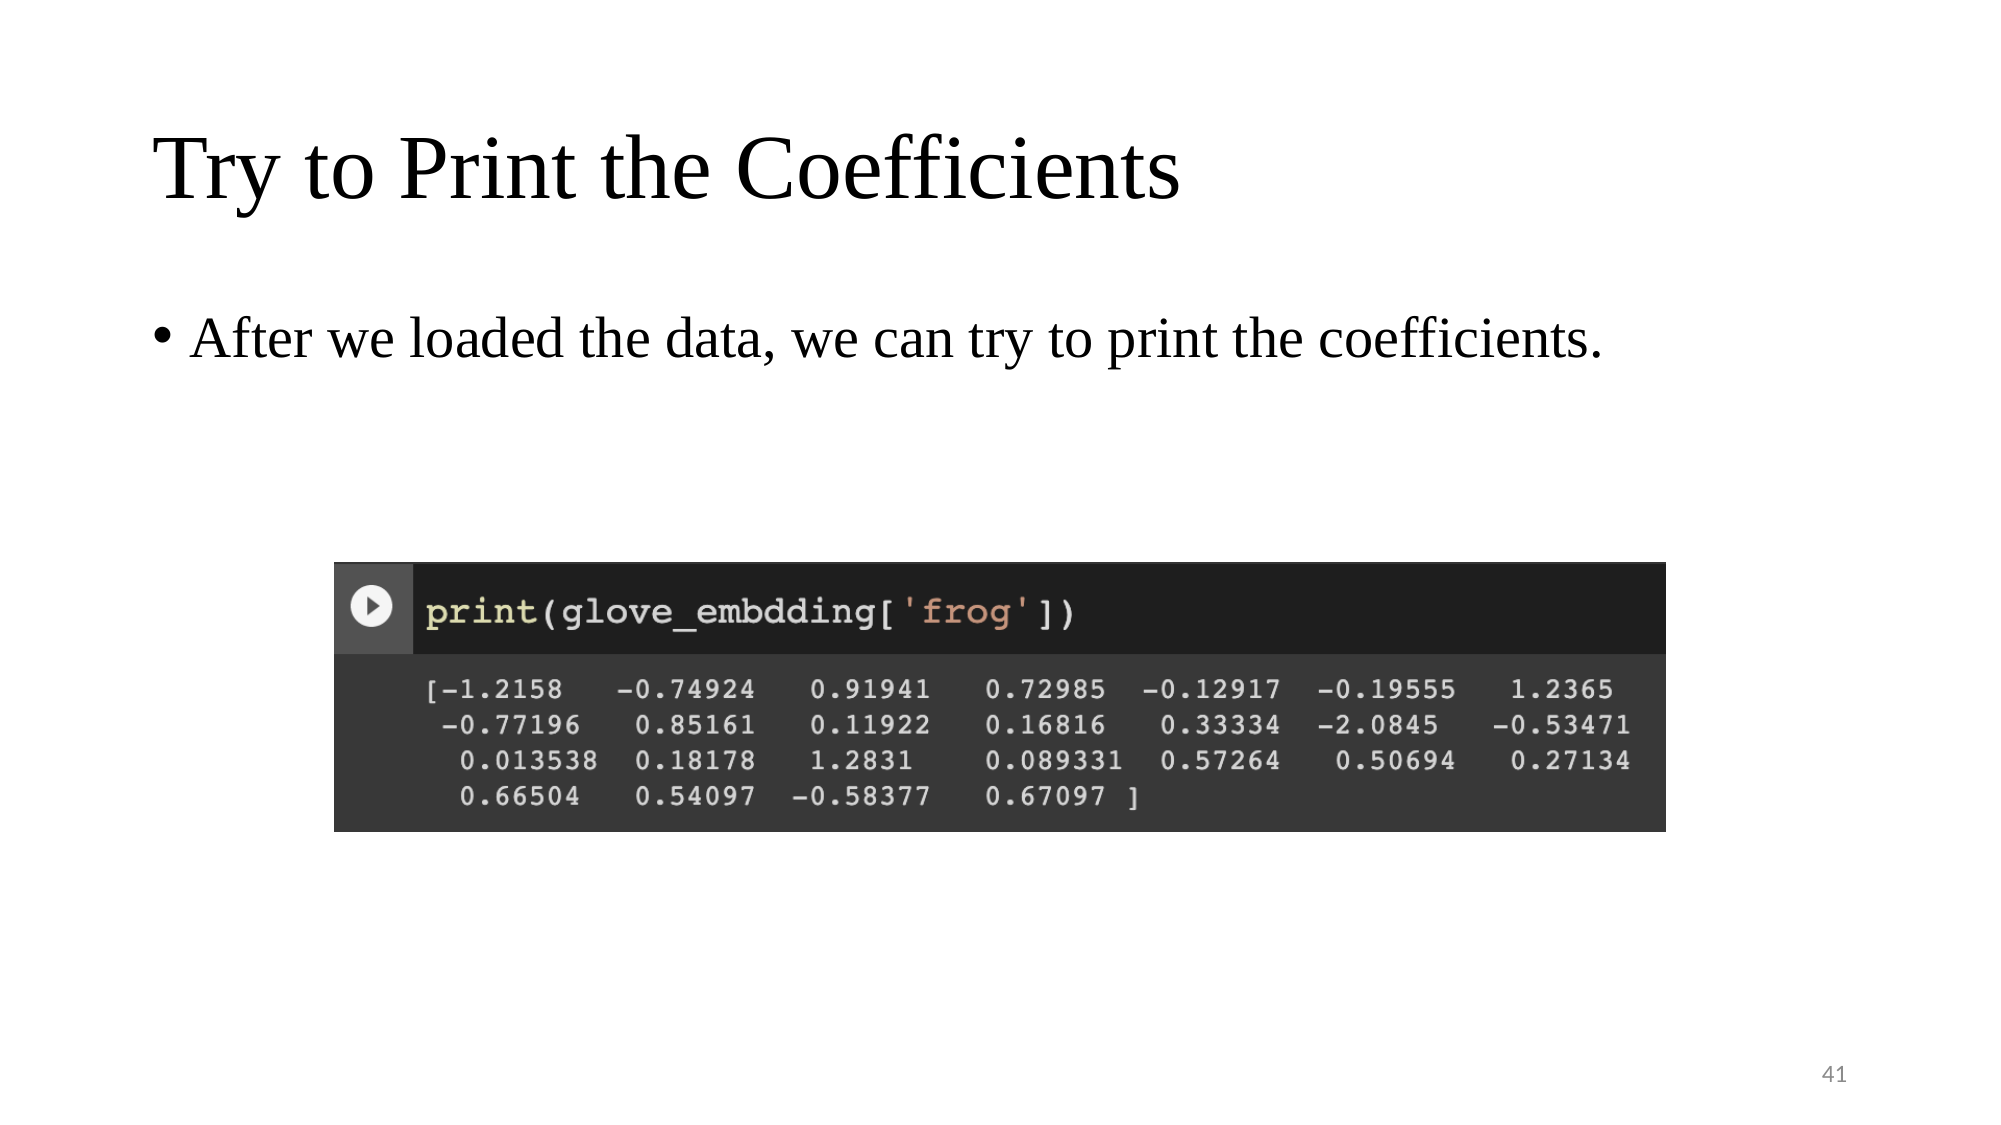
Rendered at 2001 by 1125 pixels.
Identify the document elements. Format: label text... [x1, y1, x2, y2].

list After we loaded the data, we can try to print the coefficients. [137, 299, 1863, 390]
title Try to Print the Coefficients [137, 59, 1863, 278]
picture [334, 562, 1666, 832]
slide_number 41 [1412, 1042, 1863, 1103]
